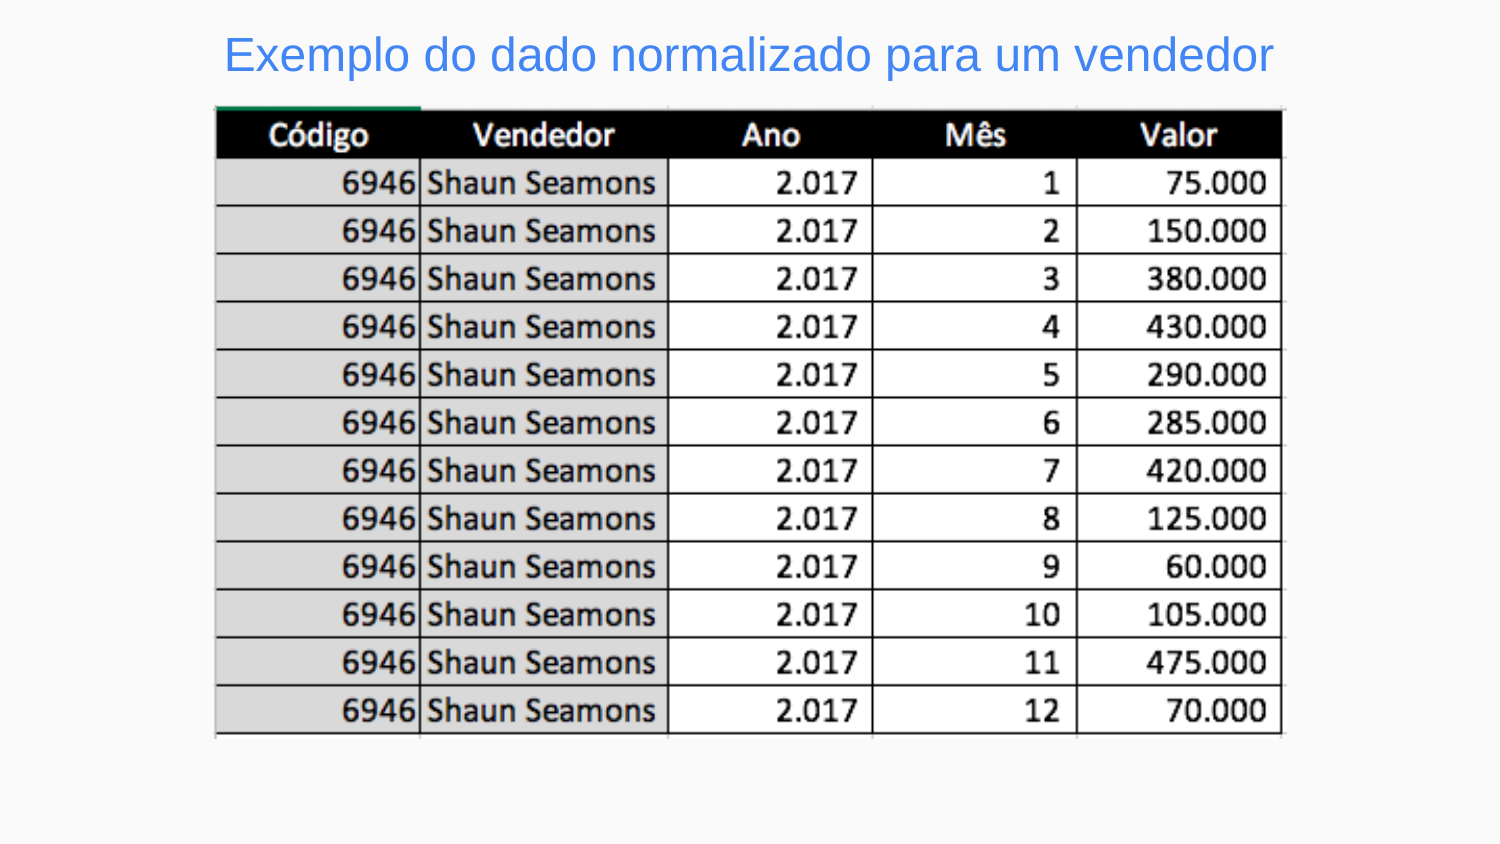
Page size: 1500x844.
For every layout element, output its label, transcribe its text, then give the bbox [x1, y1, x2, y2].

text_box Exemplo do dado normalizado para um vendedor [216, 16, 1284, 89]
picture [213, 104, 1287, 739]
